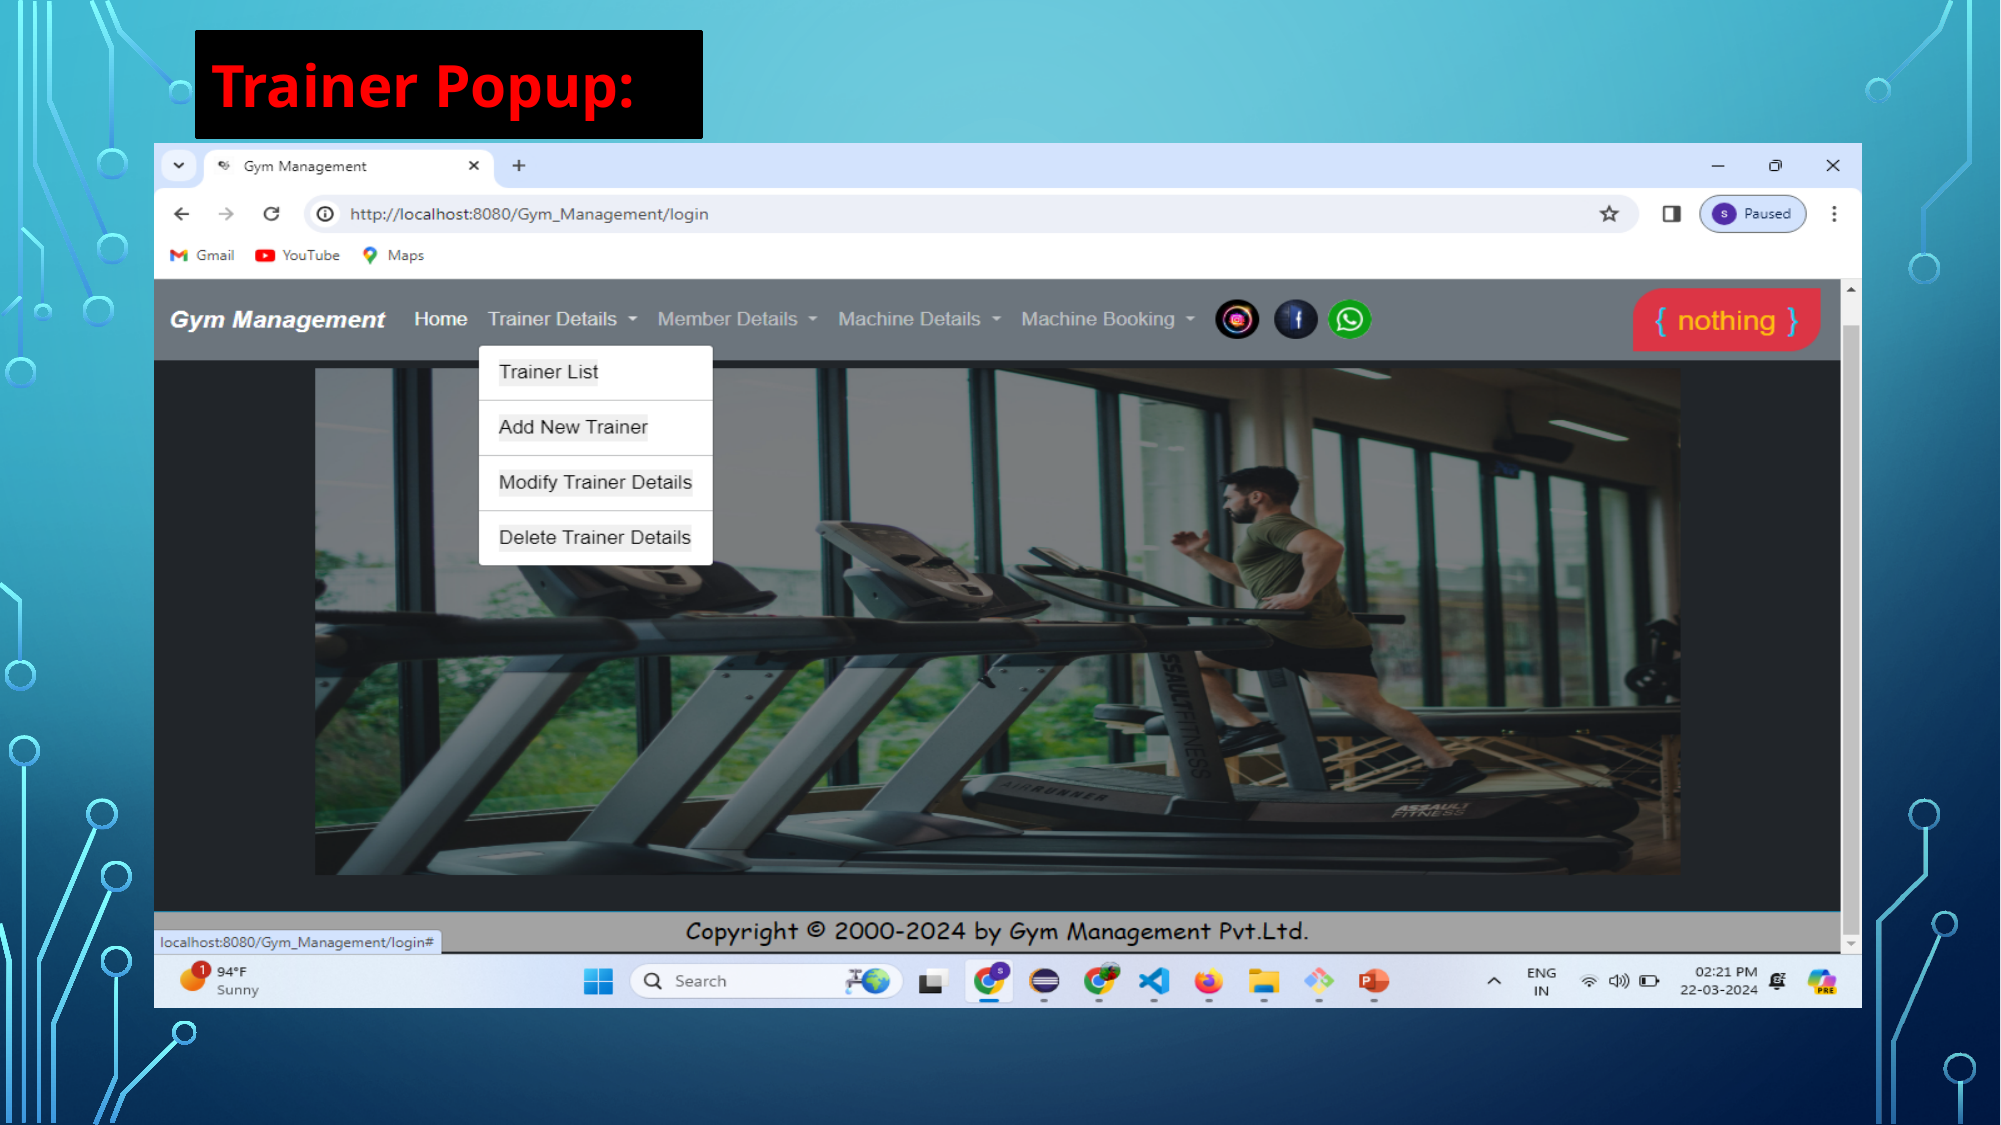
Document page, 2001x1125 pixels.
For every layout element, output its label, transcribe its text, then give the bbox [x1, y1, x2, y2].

text_box Trainer Popup: [195, 30, 703, 139]
picture [154, 143, 1862, 1009]
